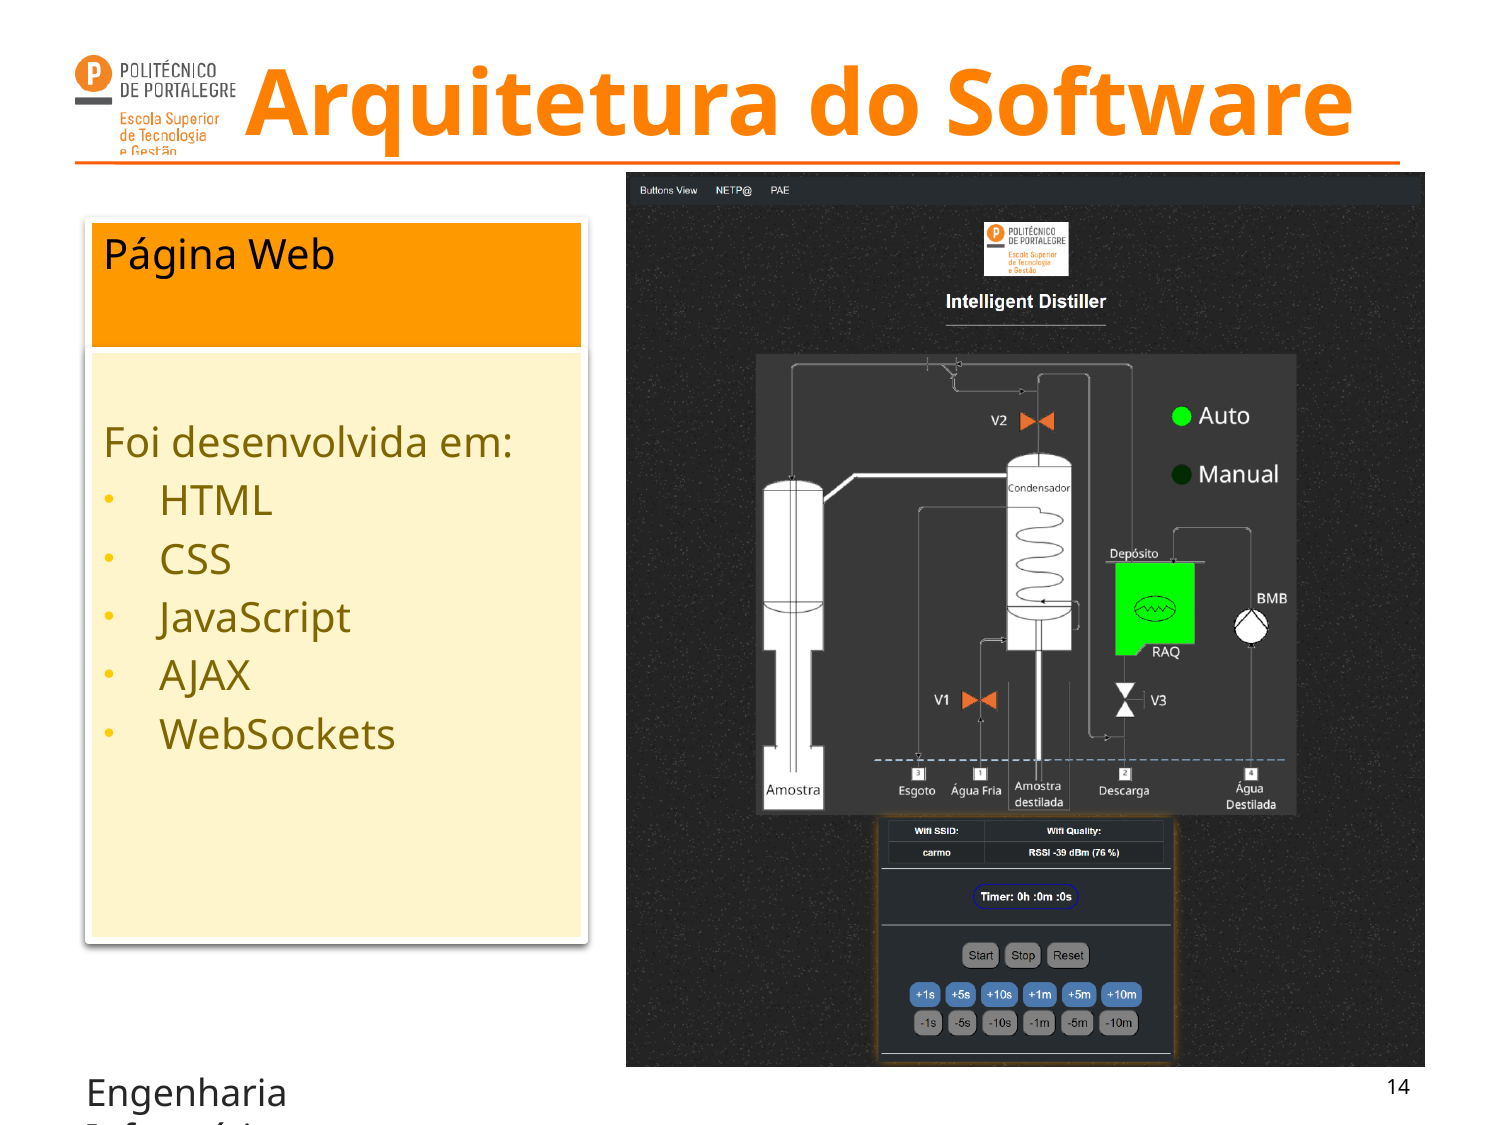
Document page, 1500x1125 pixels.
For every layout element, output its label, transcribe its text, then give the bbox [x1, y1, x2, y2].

title Arquitetura do Software [229, 45, 1448, 162]
picture [626, 172, 1426, 1067]
slide_number 14 [1074, 1073, 1426, 1120]
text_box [88, 219, 585, 941]
